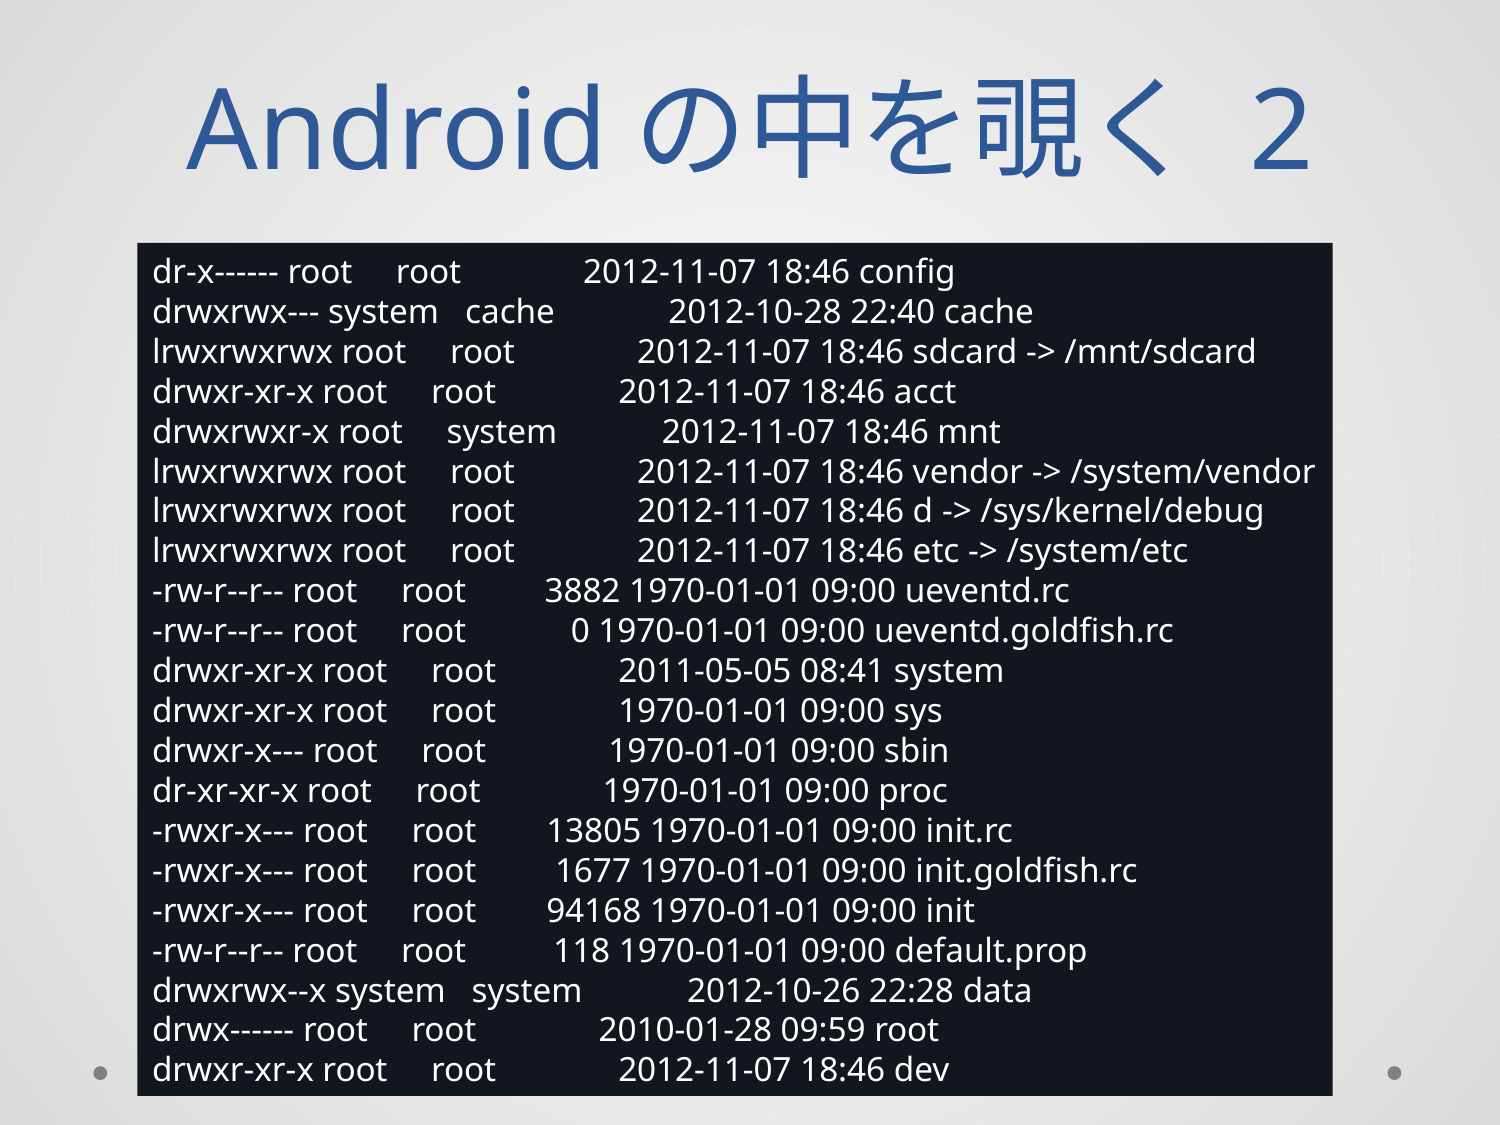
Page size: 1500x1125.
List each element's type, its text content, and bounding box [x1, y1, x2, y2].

title Androidの中を覗く 2 [75, 0, 1425, 263]
text_box dr-x------ root root 2012-11-07 18:46 config drwxrwx--- system cache 2012-10-28 22:40 cache lrwxrwxrwx root root 2012-11-07 18:46 sdcard -> /mnt/sdcard drwxr-xr-x root root 2012-11-07 18:46 acct drwxrwxr-x root system 2012-11-07 18:46 mnt lrwxrwxrwx root root 2012-11-07 18:46 vendor -> /system/vendor lrwxrwxrwx root root 2012-11-07 18:46 d -> /sys/kernel/debug lrwxrwxrwx root root 2012-11-07 18:46 etc -> /system/etc -rw-r--r-- root root 3882 1970-01-01 09:00 ueventd.rc -rw-r--r-- root root 0 1970-01-01 09:00 ueventd.goldfish.rc drwxr-xr-x root root 2011-05-05 08:41 system drwxr-xr-x root root 1970-01-01 09:00 sys drwxr-x--- root root 1970-01-01 09:00 sbin dr-xr-xr-x root root 1970-01-01 09:00 proc -rwxr-x--- root root 13805 1970-01-01 09:00 init.rc -rwxr-x--- root root 1677 1970-01-01 09:00 init.goldfish.rc -rwxr-x--- root root 94168 1970-01-01 09:00 init -rw-r--r-- root root 118 1970-01-01 09:00 default.prop drwxrwx--x system system 2012-10-26 22:28 data drwx------ root root 2010-01-28 09:59 root drwxr-xr-x root root 2012-11-07 18:46 dev [137, 242, 1333, 1096]
